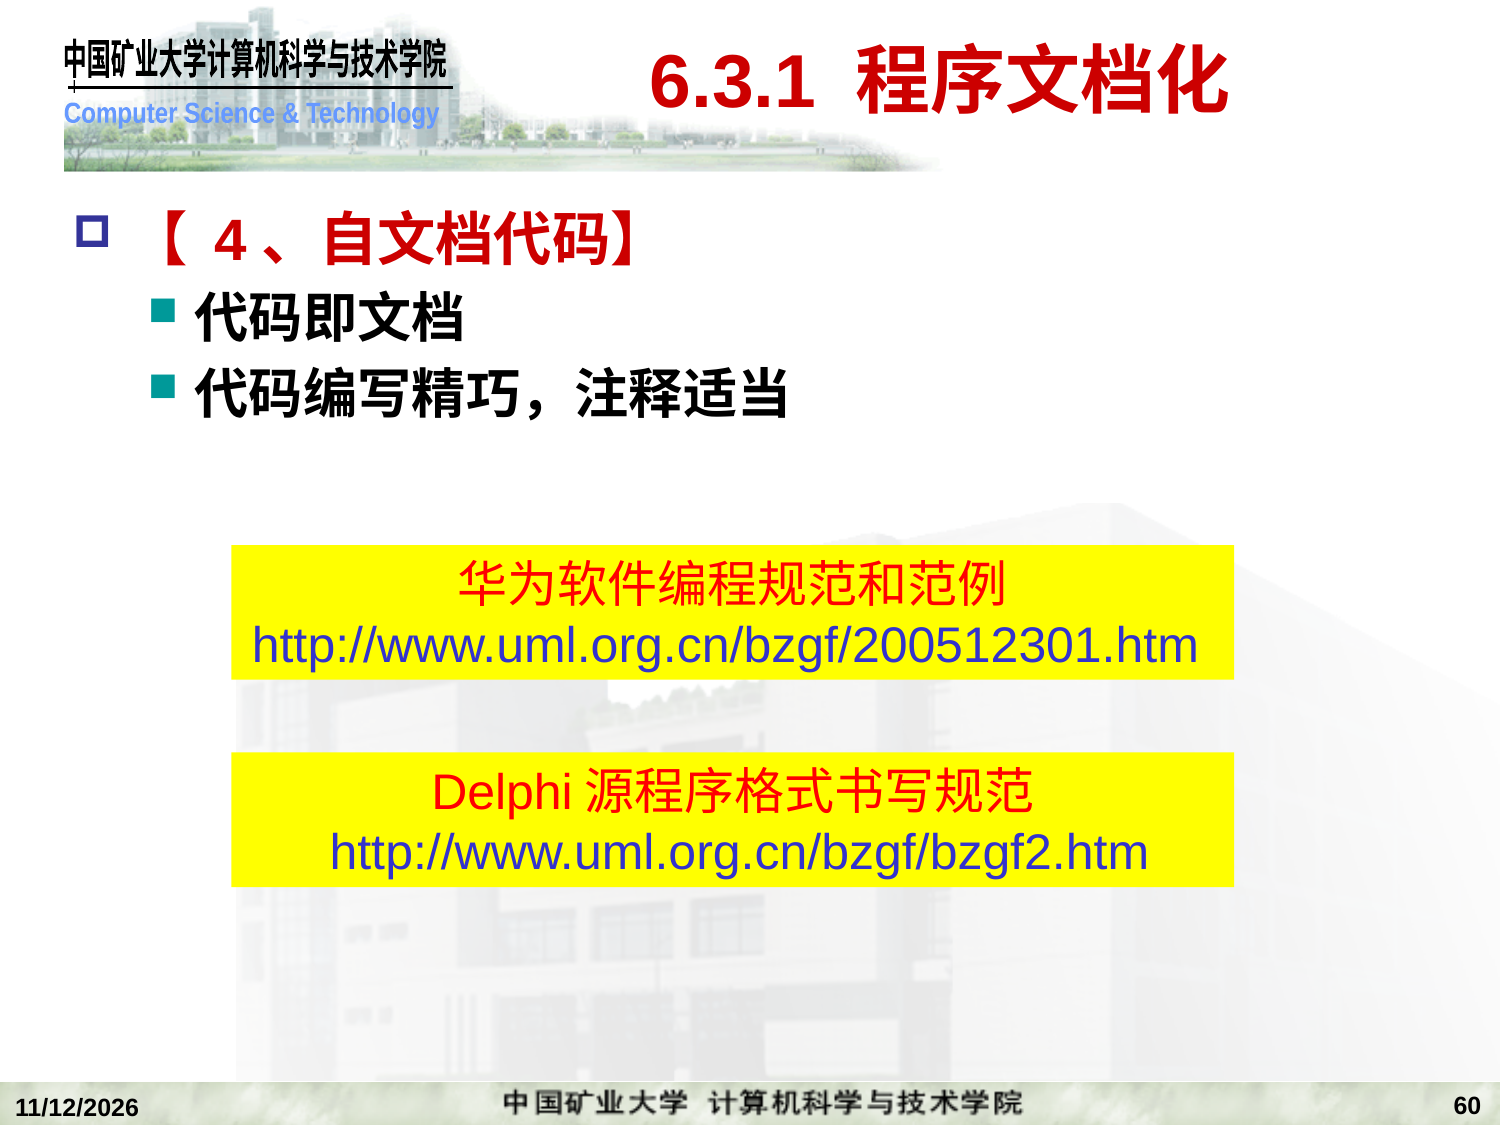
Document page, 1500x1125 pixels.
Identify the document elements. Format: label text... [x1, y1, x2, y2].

text_box 6.3.1 程序文档化 [478, 14, 1402, 141]
picture [68, 51, 73, 59]
slide_number 60 [1364, 1082, 1500, 1125]
text_box 华为软件编程规范和范例 http://www.uml.org.cn/bzgf/200512301.htm [231, 545, 1235, 680]
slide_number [0, 1083, 313, 1125]
picture [64, 0, 954, 175]
list 【 4、自文档代码】 代码即文档 代码编写精巧，注释适当 [57, 194, 1409, 1028]
text_box Delphi源程序格式书写规范 http://www.uml.org.cn/bzgf/bzgf2.htm [231, 752, 1235, 888]
picture [0, 1082, 1364, 1125]
